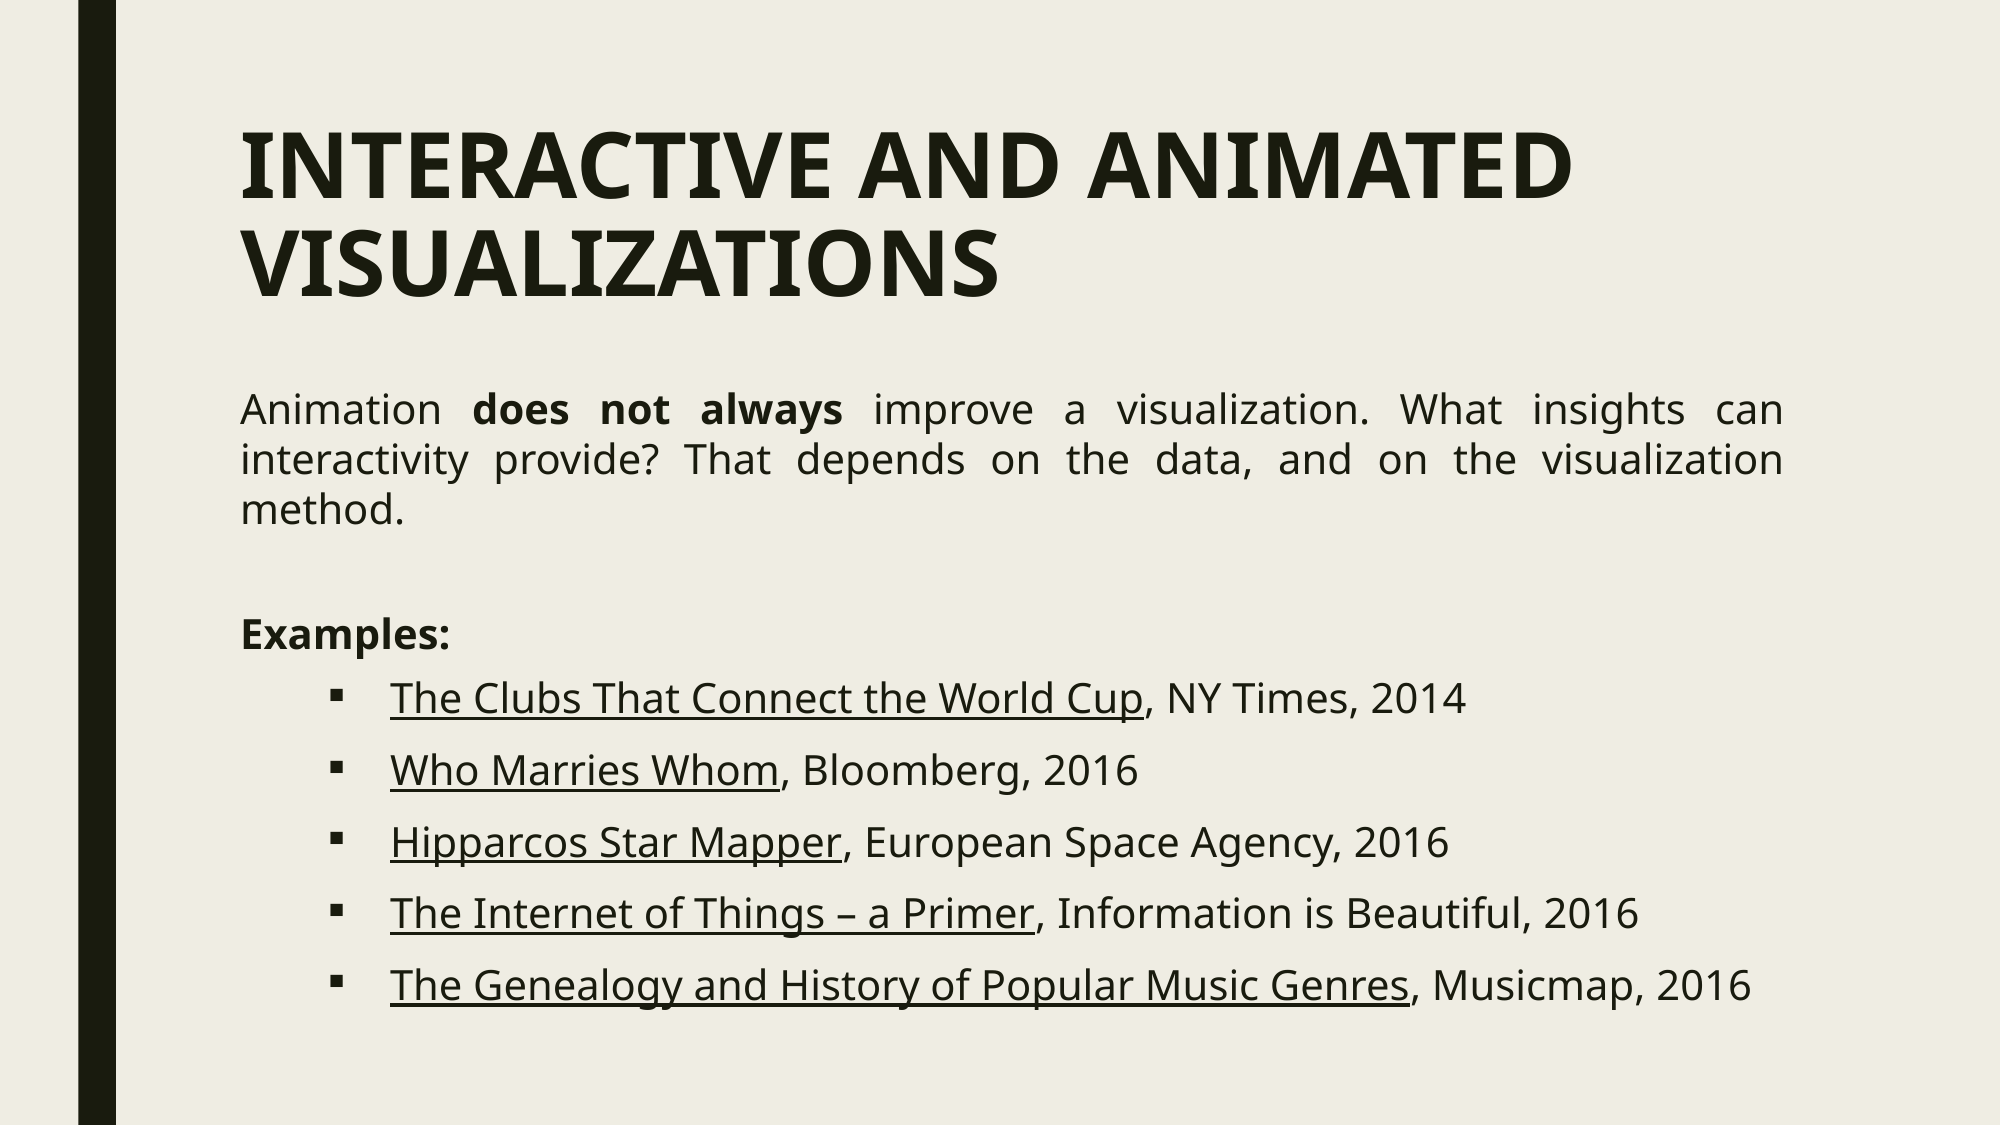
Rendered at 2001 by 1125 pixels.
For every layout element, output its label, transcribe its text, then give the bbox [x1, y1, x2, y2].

list Animation does not always improve a visualization. What insights can interactivity provide? That depends on the data, and on the visualization method. Examples: The Clubs That Connect the World Cup, NY Times, 2014 Who Marries Whom, Bloomberg, 2016 Hipparcos Star Mapper, European Space Agency, 2016 The Internet of Things – a Primer, Information is Beautiful, 2016 The Genealogy and History of Popular Music Genres, Musicmap, 2016 [225, 375, 1800, 963]
title INTERACTIVE AND ANIMATED VISUALIZATIONS [225, 112, 1800, 357]
